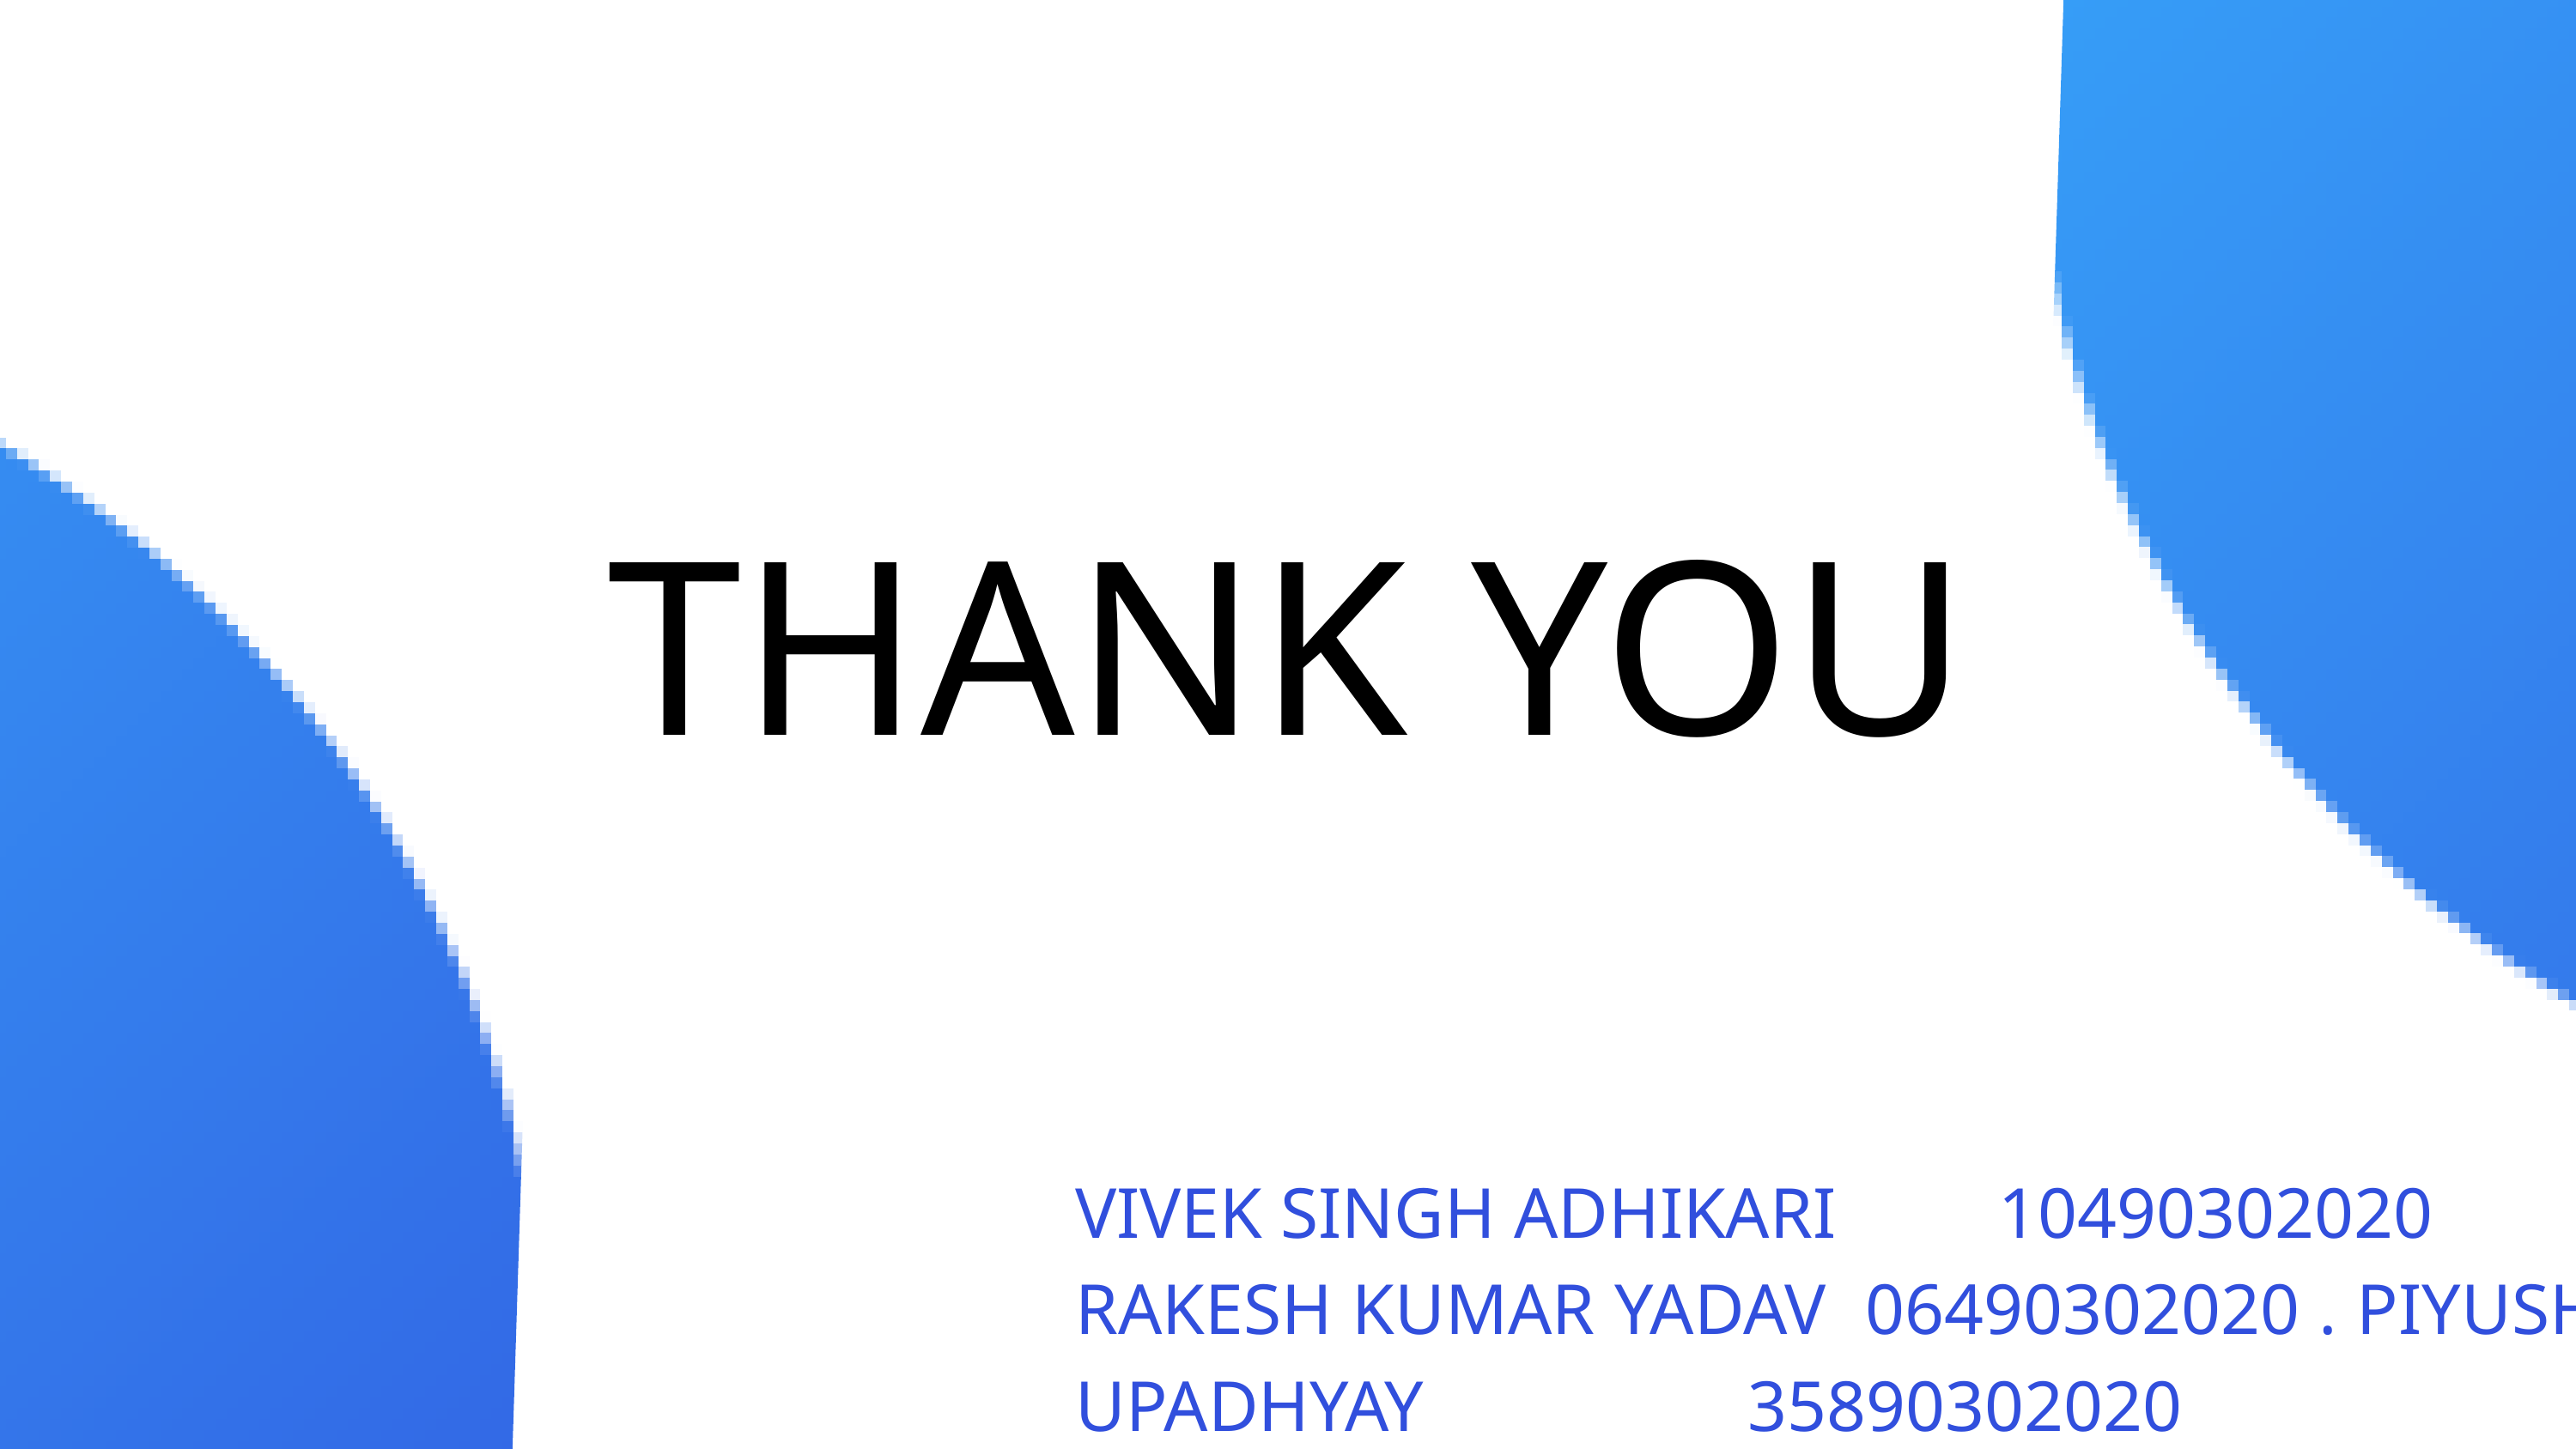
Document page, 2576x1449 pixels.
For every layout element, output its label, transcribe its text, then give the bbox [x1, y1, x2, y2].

text_box VIVEK SINGH ADHIKARI 10490302020 RAKESH KUMAR YADAV 06490302020 . PIYUSH UPADHYAY 35890302020 [1075, 1155, 2576, 1446]
text_box [0, 344, 547, 1449]
text_box THANK YOU [436, 445, 2140, 784]
text_box [2029, 0, 2576, 1104]
